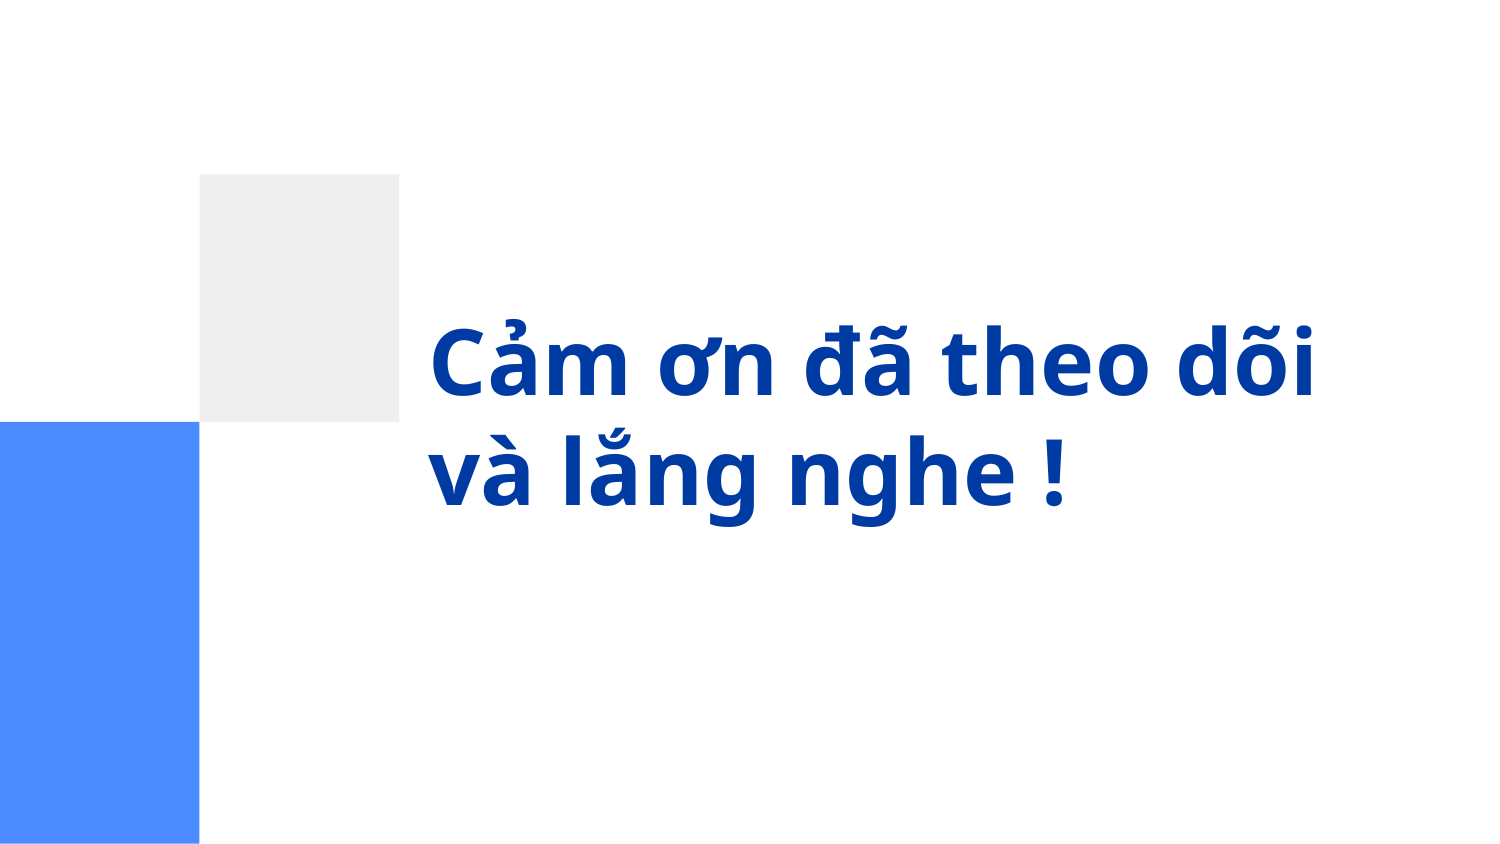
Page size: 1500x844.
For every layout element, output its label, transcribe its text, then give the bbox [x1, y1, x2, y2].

title Cảm ơn đã theo dõi và lắng nghe ! [413, 288, 1395, 552]
